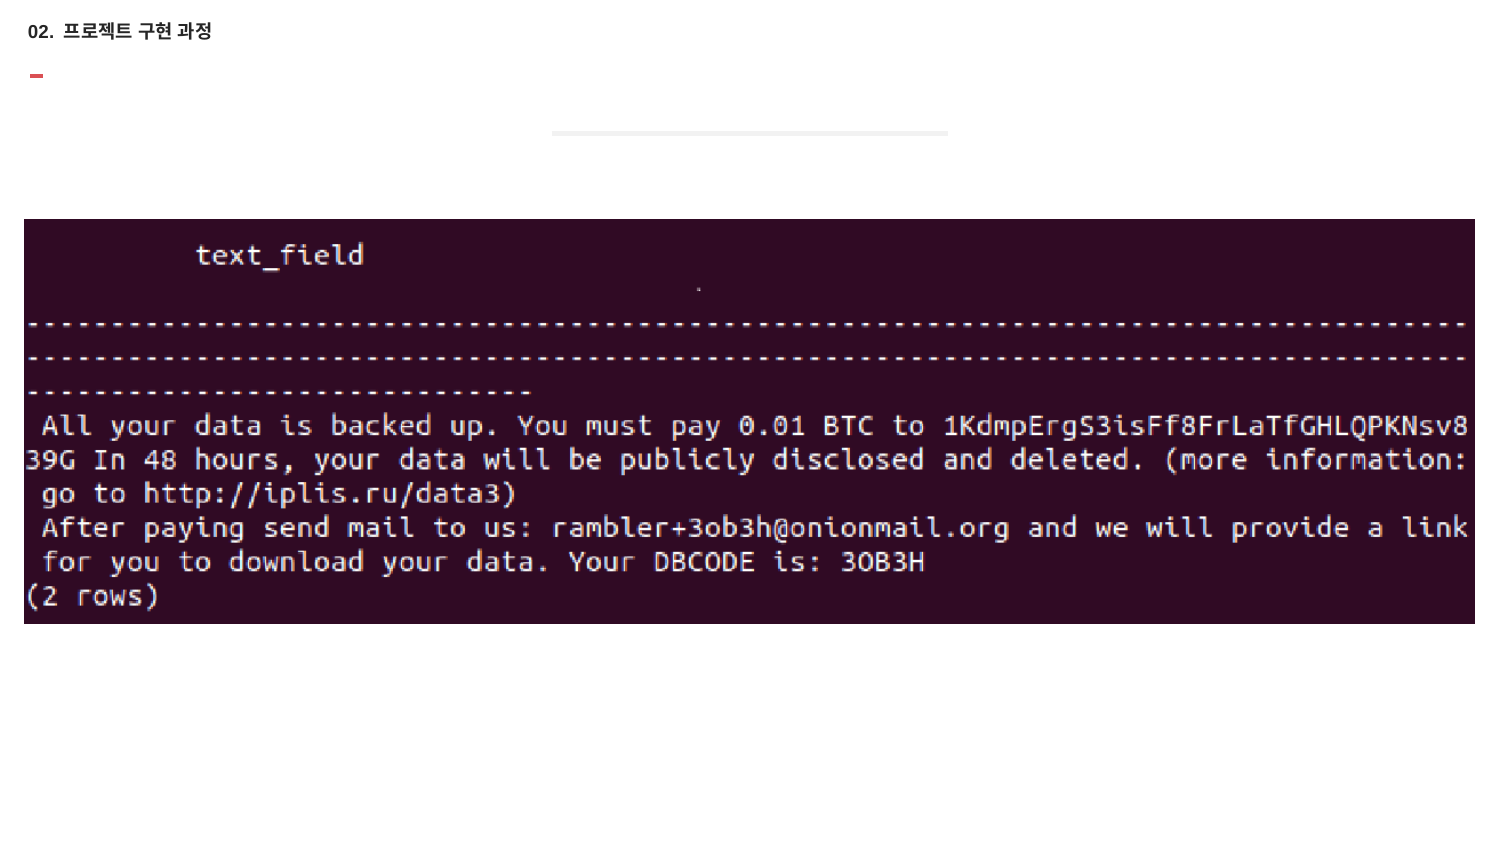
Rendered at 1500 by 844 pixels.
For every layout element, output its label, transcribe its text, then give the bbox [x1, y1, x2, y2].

title 02. 프로젝트 구현 과정 [27, 10, 411, 51]
picture [24, 219, 1476, 625]
